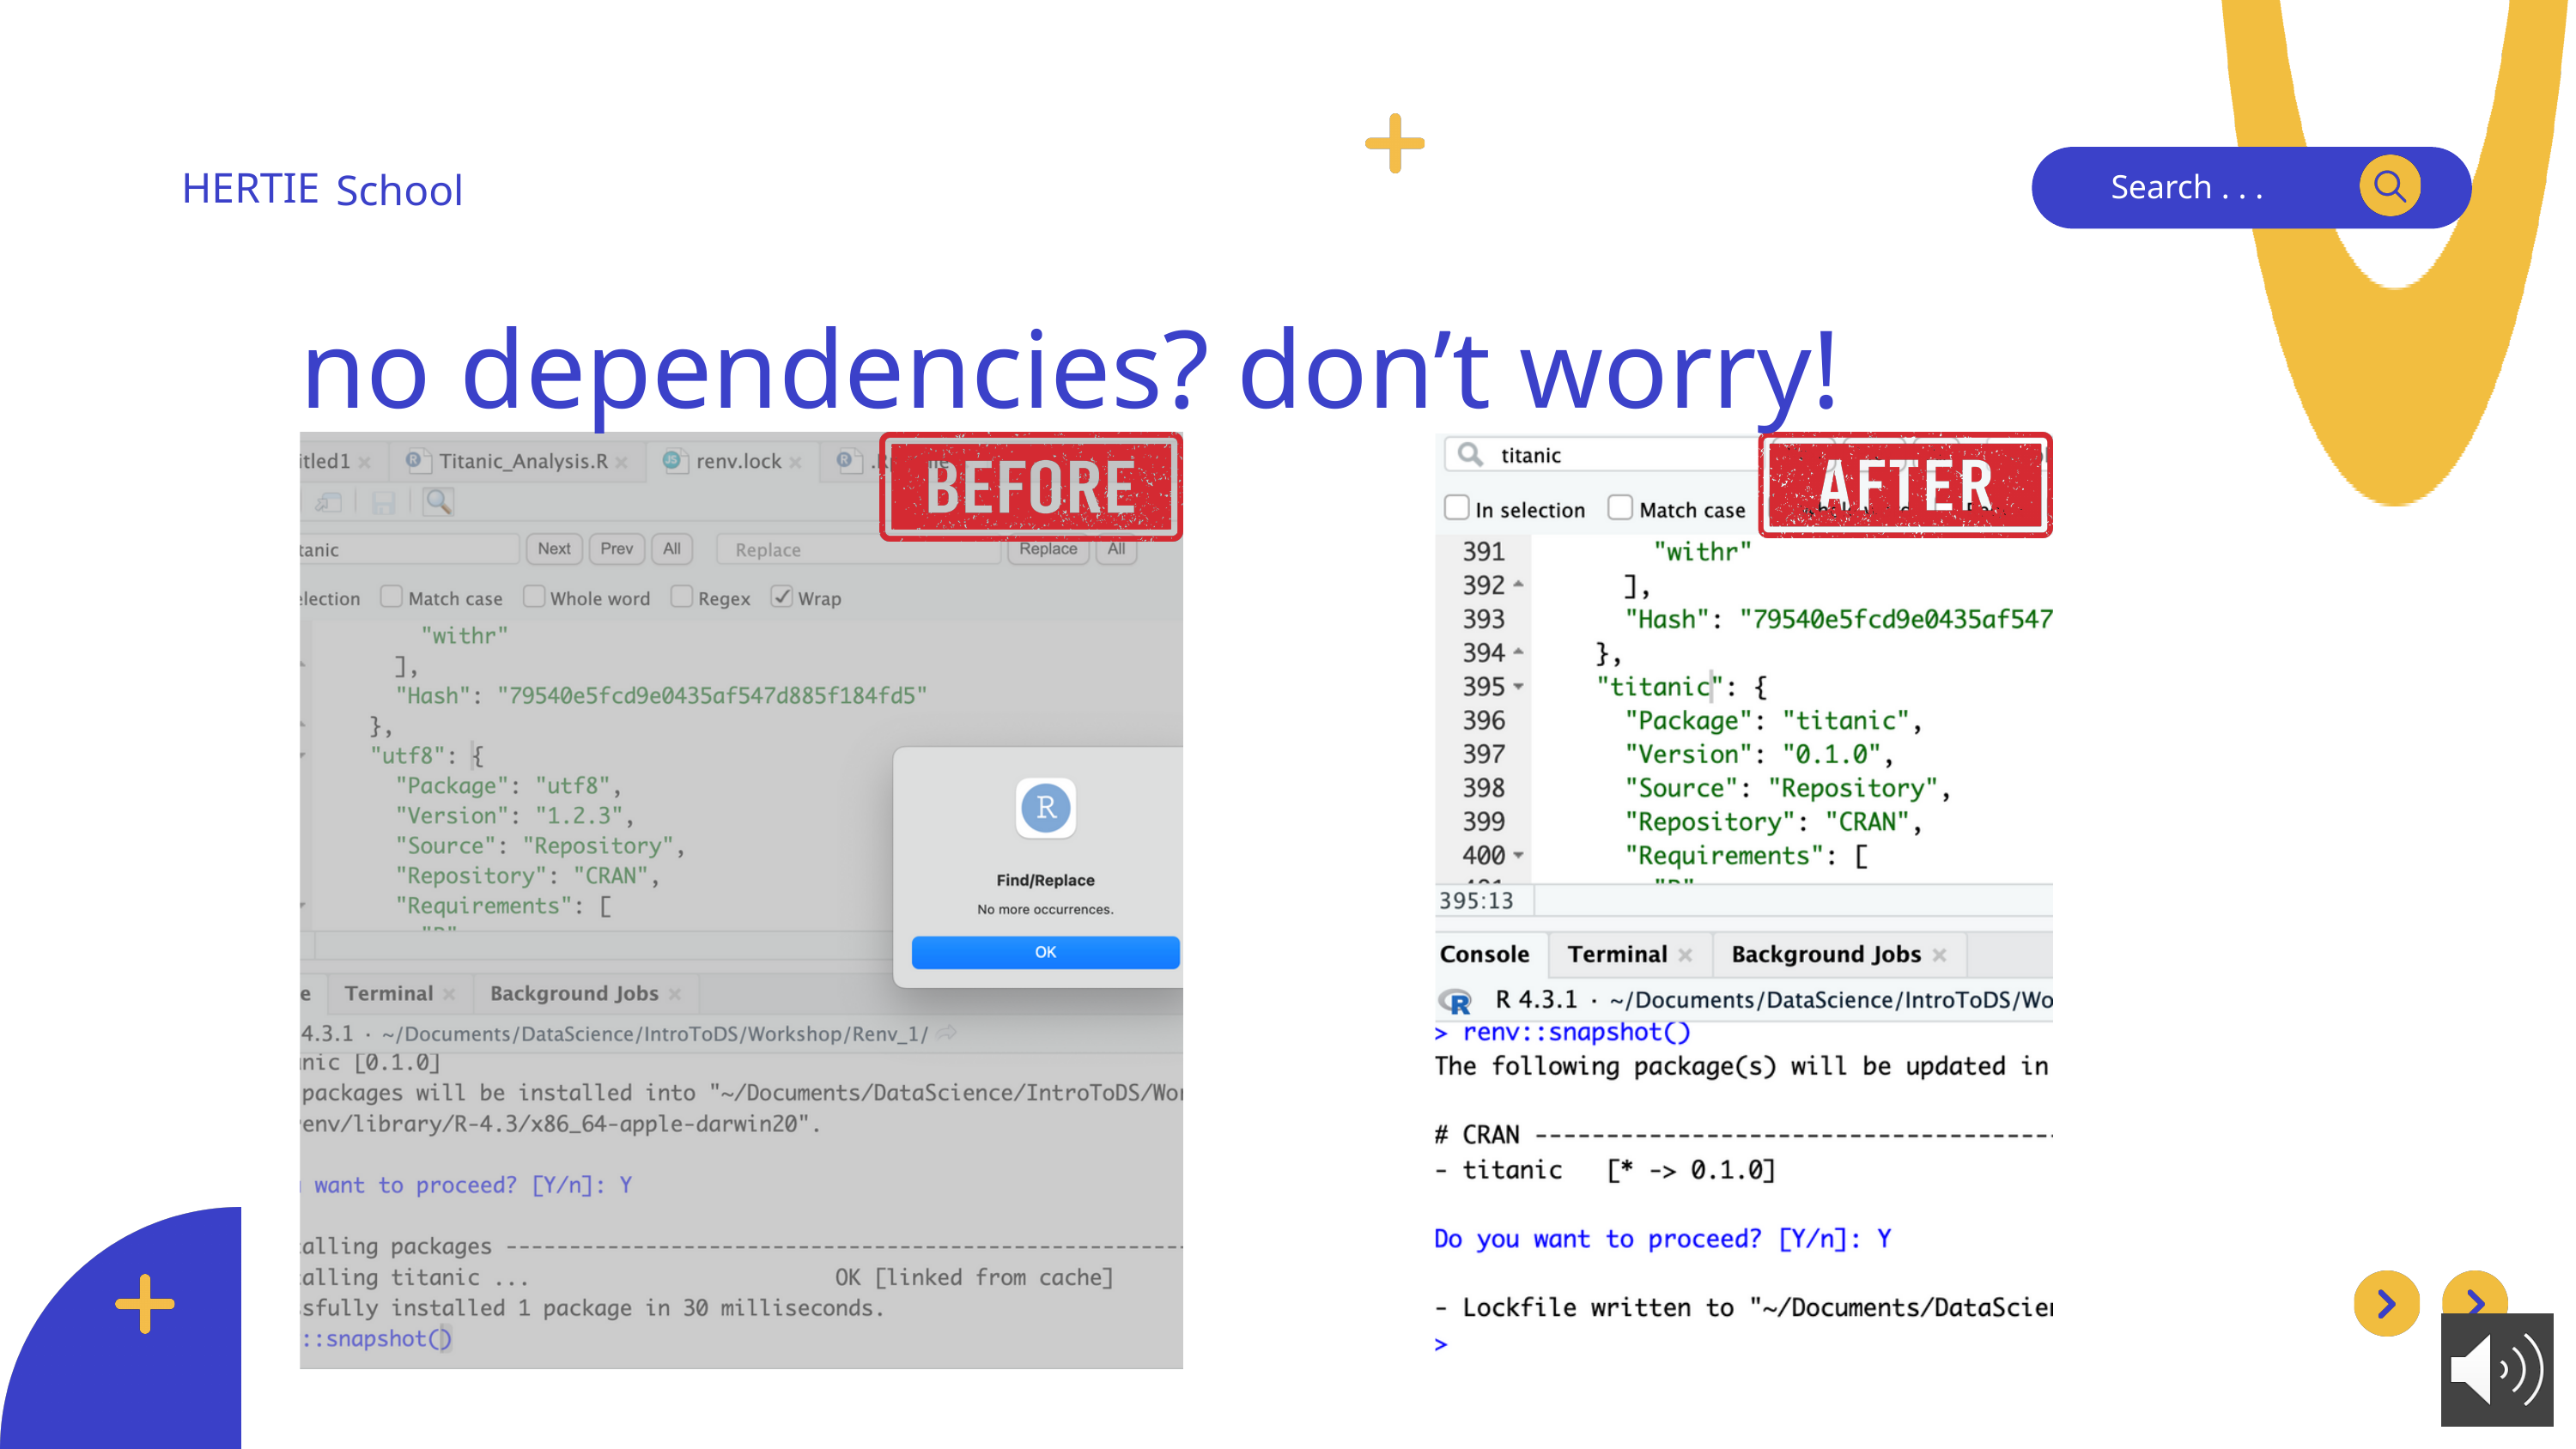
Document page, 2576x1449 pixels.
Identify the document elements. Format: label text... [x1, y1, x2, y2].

text_box [1435, 433, 2053, 1369]
text_box [2373, 169, 2407, 203]
text_box [0, 1207, 241, 1449]
text_box [300, 432, 1183, 1369]
picture [2439, 1312, 2555, 1428]
text_box [2354, 1270, 2421, 1337]
text_box [2360, 155, 2421, 216]
text_box [115, 1274, 175, 1334]
text_box [2213, 0, 2576, 506]
text_box Search . . . [2111, 166, 2291, 205]
text_box [2442, 1270, 2508, 1311]
text_box [2378, 1289, 2396, 1319]
text_box [1364, 113, 1425, 173]
text_box School [336, 156, 525, 215]
text_box no dependencies? don’t worry! [300, 311, 2354, 430]
text_box HERTIE [112, 154, 320, 212]
text_box [1758, 432, 2053, 538]
text_box [879, 432, 1183, 542]
text_box [2467, 1289, 2485, 1311]
